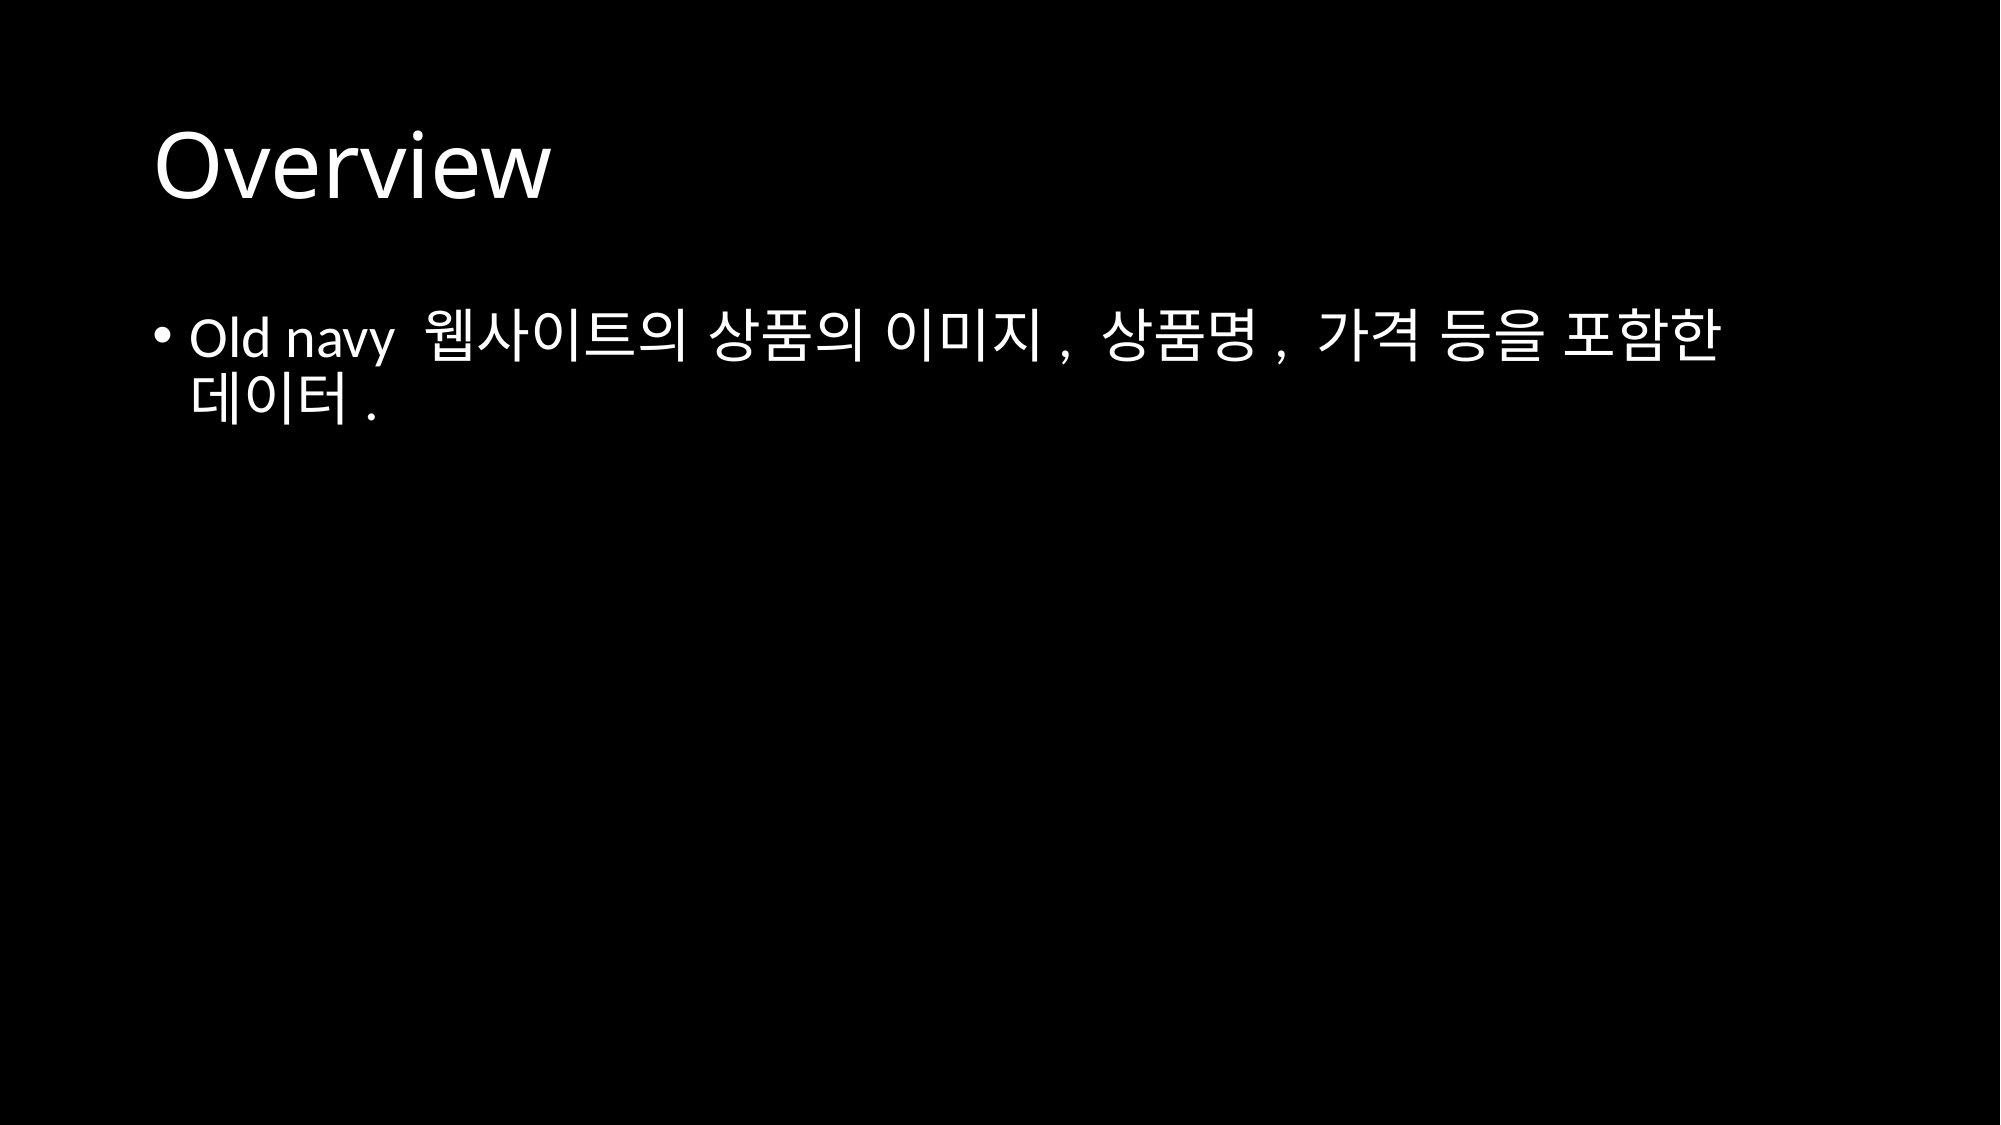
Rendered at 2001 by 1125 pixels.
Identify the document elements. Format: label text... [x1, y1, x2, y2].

list Old navy 웹사이트의 상품의 이미지, 상품명, 가격 등을 포함한 데이터. [137, 299, 1863, 1014]
title Overview [137, 59, 1863, 278]
